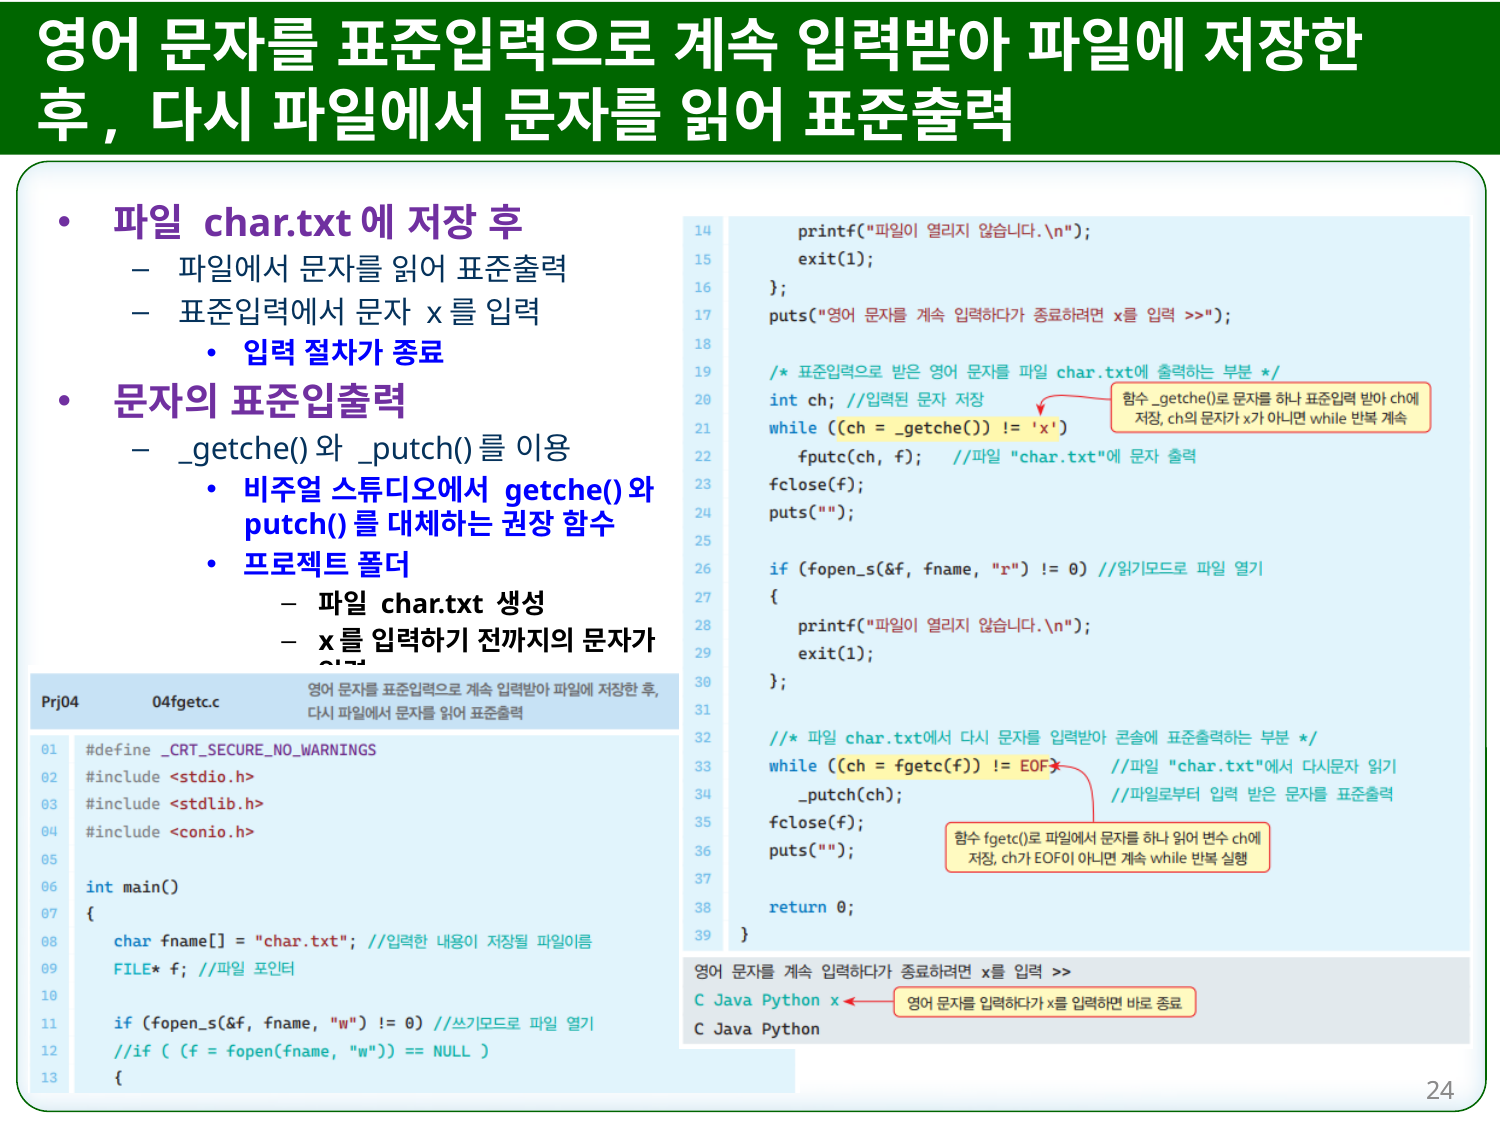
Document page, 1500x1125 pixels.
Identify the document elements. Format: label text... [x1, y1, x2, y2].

list 파일 char.txt에 저장 후 파일에서 문자를 읽어 표준출력 표준입력에서 문자 x를 입력 입력 절차가 종료 문자의 표준입출력 _getche()와 _putch()를 이용 비주얼 스튜디오에서 getche()와 putch()를 대체하는 권장 함수 프로젝트 폴더 파일 char.txt 생성 x를 입력하기 전까지의 문자가 입력 [42, 190, 701, 663]
picture [28, 215, 1473, 1094]
title 영어 문자를 표준입력으로 계속 입력받아 파일에 저장한 후, 다시 파일에서 문자를 읽어 표준출력 [21, 40, 1476, 115]
slide_number 24 [1119, 1071, 1470, 1112]
